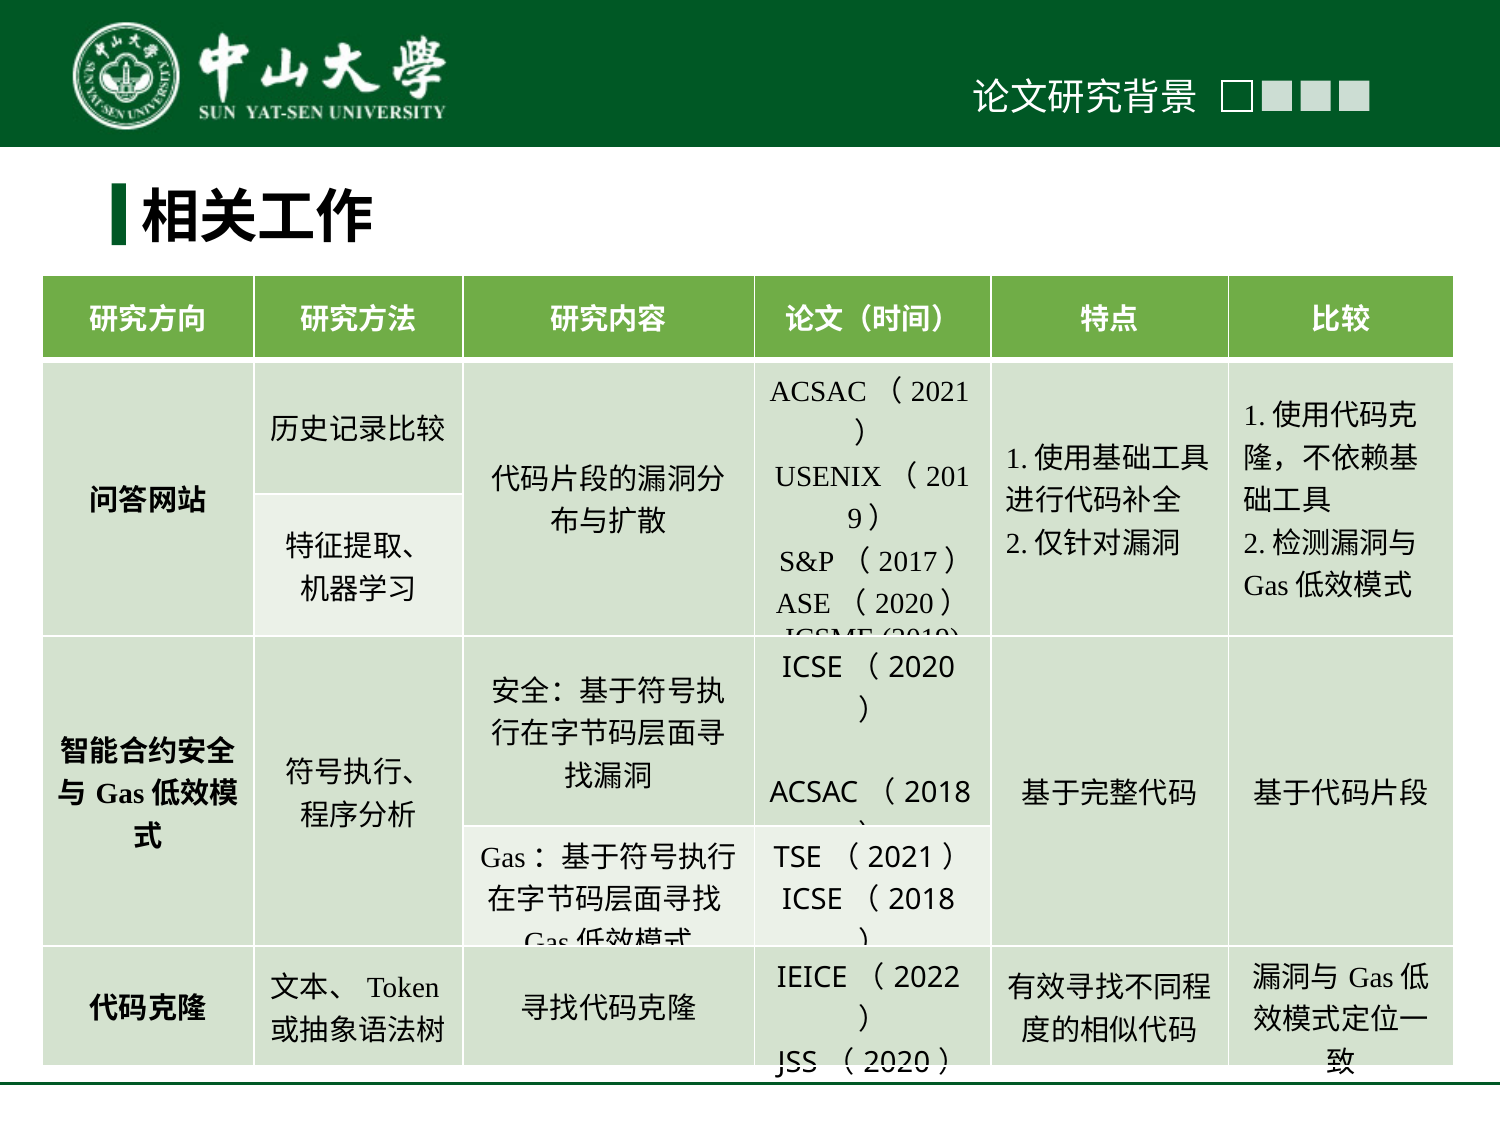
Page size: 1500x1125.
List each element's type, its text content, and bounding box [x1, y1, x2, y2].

text_box [1261, 80, 1293, 112]
table_header 研究方法 [255, 276, 462, 357]
text_box [0, 0, 1500, 148]
table_header 论文（时间） [755, 276, 990, 357]
table_cell 基于完整代码 [992, 637, 1228, 945]
table_cell 符号执行、 程序分析 [255, 637, 462, 945]
table_cell 1.使用代码克隆，不依赖基础工具 2.检测漏洞与Gas低效模式 [1229, 363, 1453, 635]
table_header 比较 [1229, 276, 1453, 357]
table_cell 基于代码片段 [1229, 637, 1453, 945]
table_cell 问答网站 [43, 363, 253, 635]
picture [45, 0, 465, 147]
text_box 相关工作 [126, 171, 389, 257]
table_header 研究方向 [43, 276, 253, 357]
table_cell ACSAC（2021） USENIX（2019） S&P（2017） ASE（2020） ICSME (2019) [755, 363, 990, 635]
table_cell Gas：基于符号执行在字节码层面寻找Gas低效模式 [464, 827, 754, 945]
table_cell 代码克隆 [43, 947, 253, 1065]
table_cell 安全：基于符号执行在字节码层面寻找漏洞 [464, 637, 754, 825]
table_cell TSE（2021） ICSE（2018） [755, 827, 990, 945]
table_header 研究内容 [464, 276, 754, 357]
table_cell 代码片段的漏洞分布与扩散 [464, 363, 754, 635]
table_cell IEICE（2022） JSS（2020） [755, 947, 990, 1065]
table_cell 文本、Token或抽象语法树 [255, 947, 462, 1065]
table_cell 漏洞与Gas低效模式定位一致 [1229, 947, 1453, 1065]
text_box [1221, 80, 1253, 112]
table_cell 特征提取、 机器学习 [255, 495, 462, 635]
table_cell 寻找代码克隆 [464, 947, 754, 1065]
table_cell 1.使用基础工具进行代码补全 2.仅针对漏洞 [992, 363, 1228, 635]
table_cell ICSE（2020） ACSAC（2018） [755, 637, 990, 825]
text_box [1299, 80, 1332, 112]
text_box [111, 182, 127, 246]
text_box 论文研究背景 [957, 65, 1213, 126]
text_box [1338, 80, 1370, 112]
table_cell 有效寻找不同程度的相似代码 [992, 947, 1228, 1065]
table_cell 智能合约安全与Gas低效模式 [43, 637, 253, 945]
table_header 特点 [992, 276, 1228, 357]
table_cell 历史记录比较 [255, 363, 462, 493]
